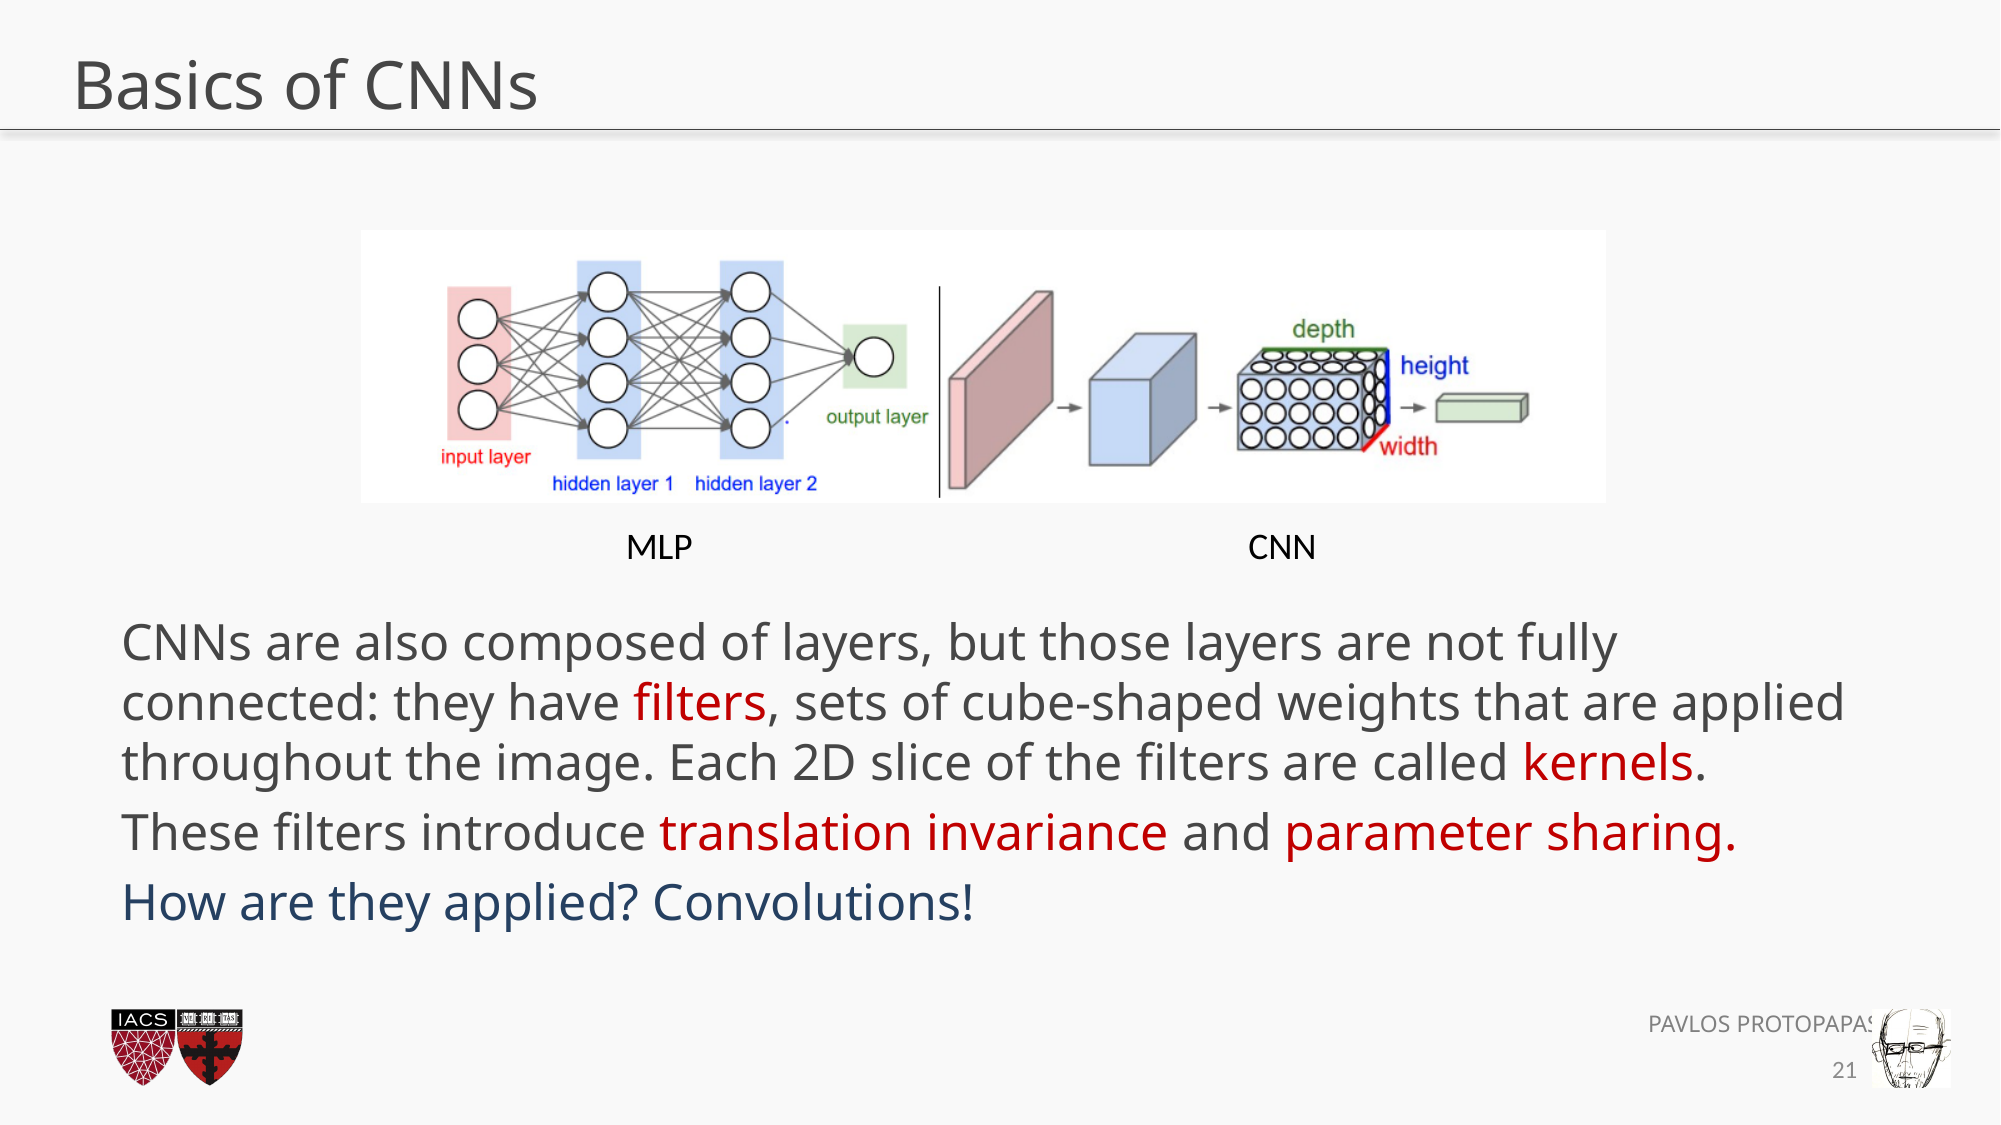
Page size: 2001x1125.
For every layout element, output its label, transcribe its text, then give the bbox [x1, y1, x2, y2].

text_box CNNs are also composed of layers, but those layers are not fully connected: they have filters, sets of cube-shaped weights that are applied throughout the image. Each 2D slice of the filters are called kernels. These filters introduce translation invariance and parameter sharing. How are they applied? Convolutions! [106, 603, 1894, 1003]
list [361, 229, 1606, 503]
picture [1872, 1009, 1951, 1088]
picture [109, 1009, 243, 1086]
title Basics of CNNs [57, 35, 1943, 162]
text_box MLP [463, 514, 855, 575]
slide_number 21 [1405, 1038, 1873, 1099]
text_box CNN [1087, 514, 1478, 575]
